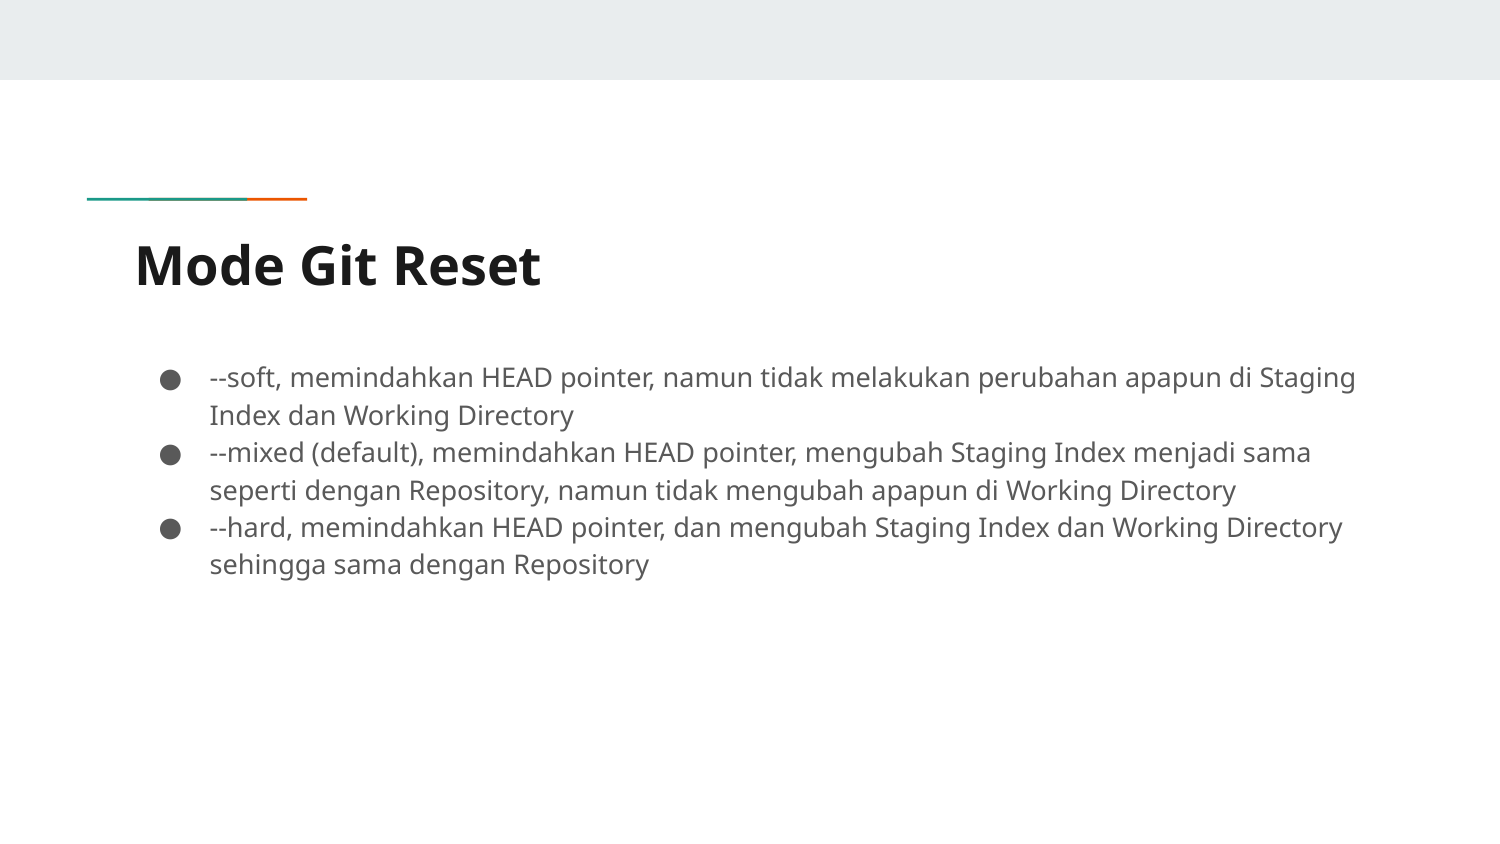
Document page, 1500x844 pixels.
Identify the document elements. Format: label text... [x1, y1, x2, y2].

title Mode Git Reset [119, 216, 1381, 305]
list --soft, memindahkan HEAD pointer, namun tidak melakukan perubahan apapun di Staging Index dan Working Directory --mixed (default), memindahkan HEAD pointer, mengubah Staging Index menjadi sama seperti dengan Repository, namun tidak mengubah apapun di Working Directory --hard, memindahkan HEAD pointer, dan mengubah Staging Index dan Working Directory sehingga sama dengan Repository [119, 341, 1381, 712]
